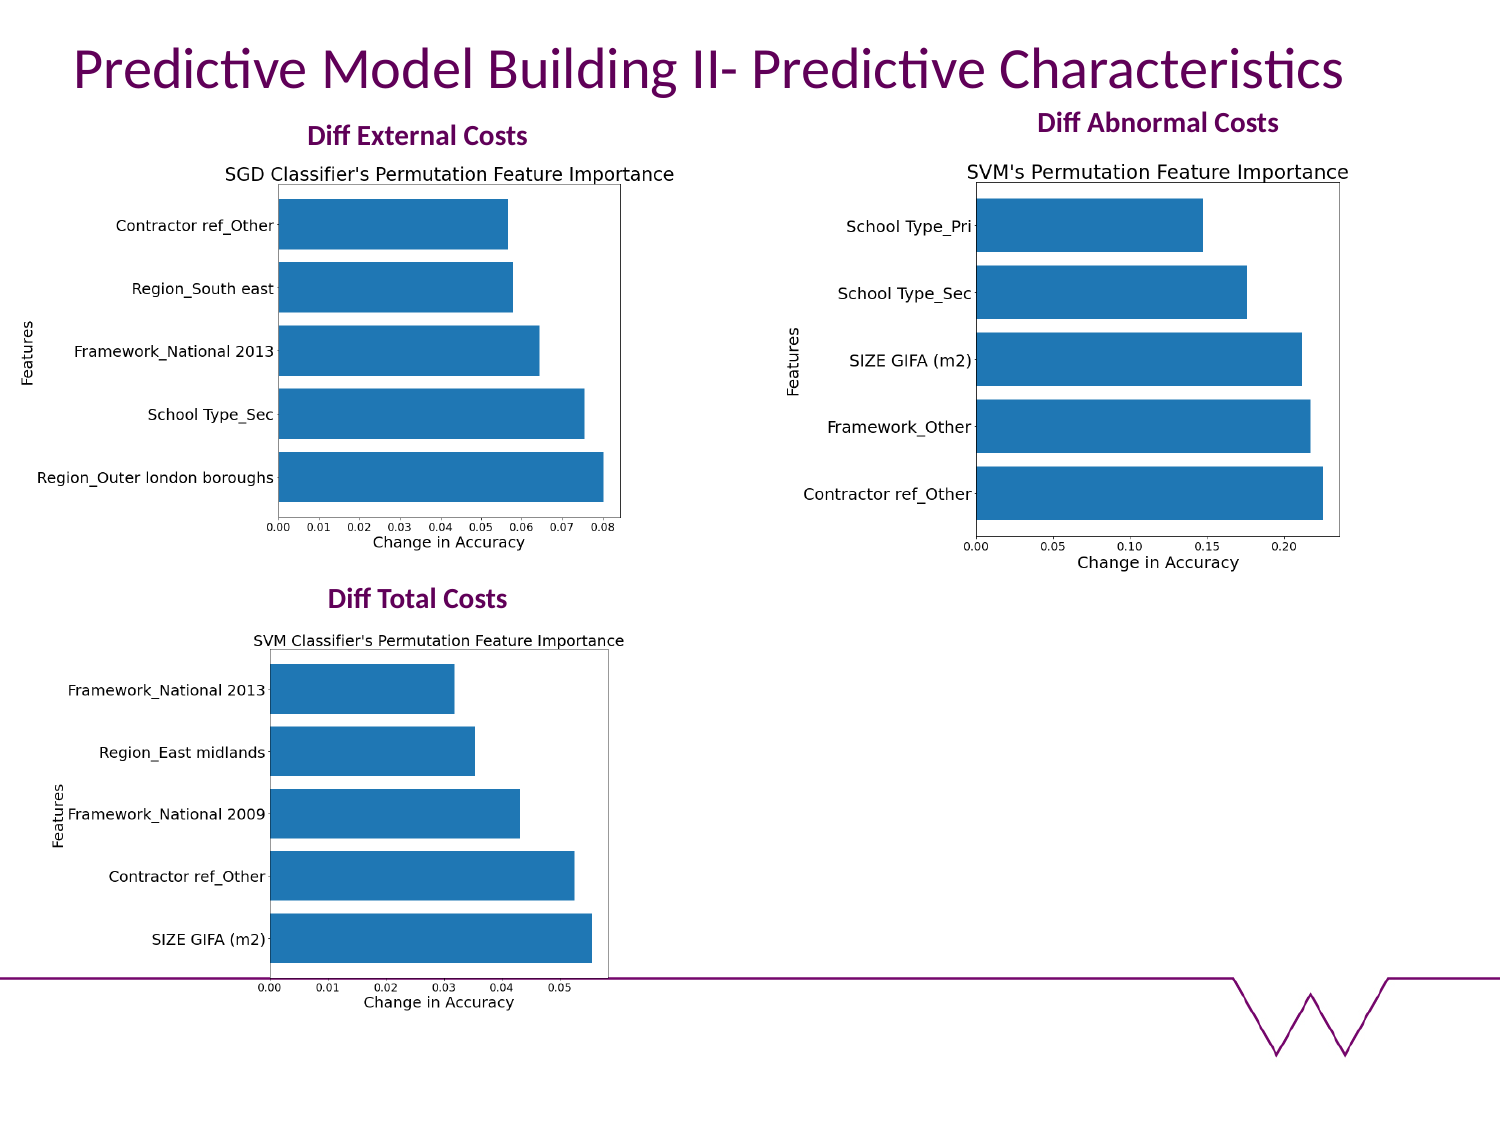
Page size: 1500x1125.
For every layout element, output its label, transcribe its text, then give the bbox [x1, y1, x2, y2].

picture [15, 162, 678, 554]
text_box Diff Abnormal Costs [1022, 95, 1295, 146]
text_box Diff Total Costs [313, 571, 523, 622]
list Predictive Model Building II- Predictive Characteristics [58, 23, 1442, 130]
text_box Diff External Costs [292, 108, 544, 159]
picture [0, 629, 1500, 1062]
picture [780, 158, 1353, 575]
